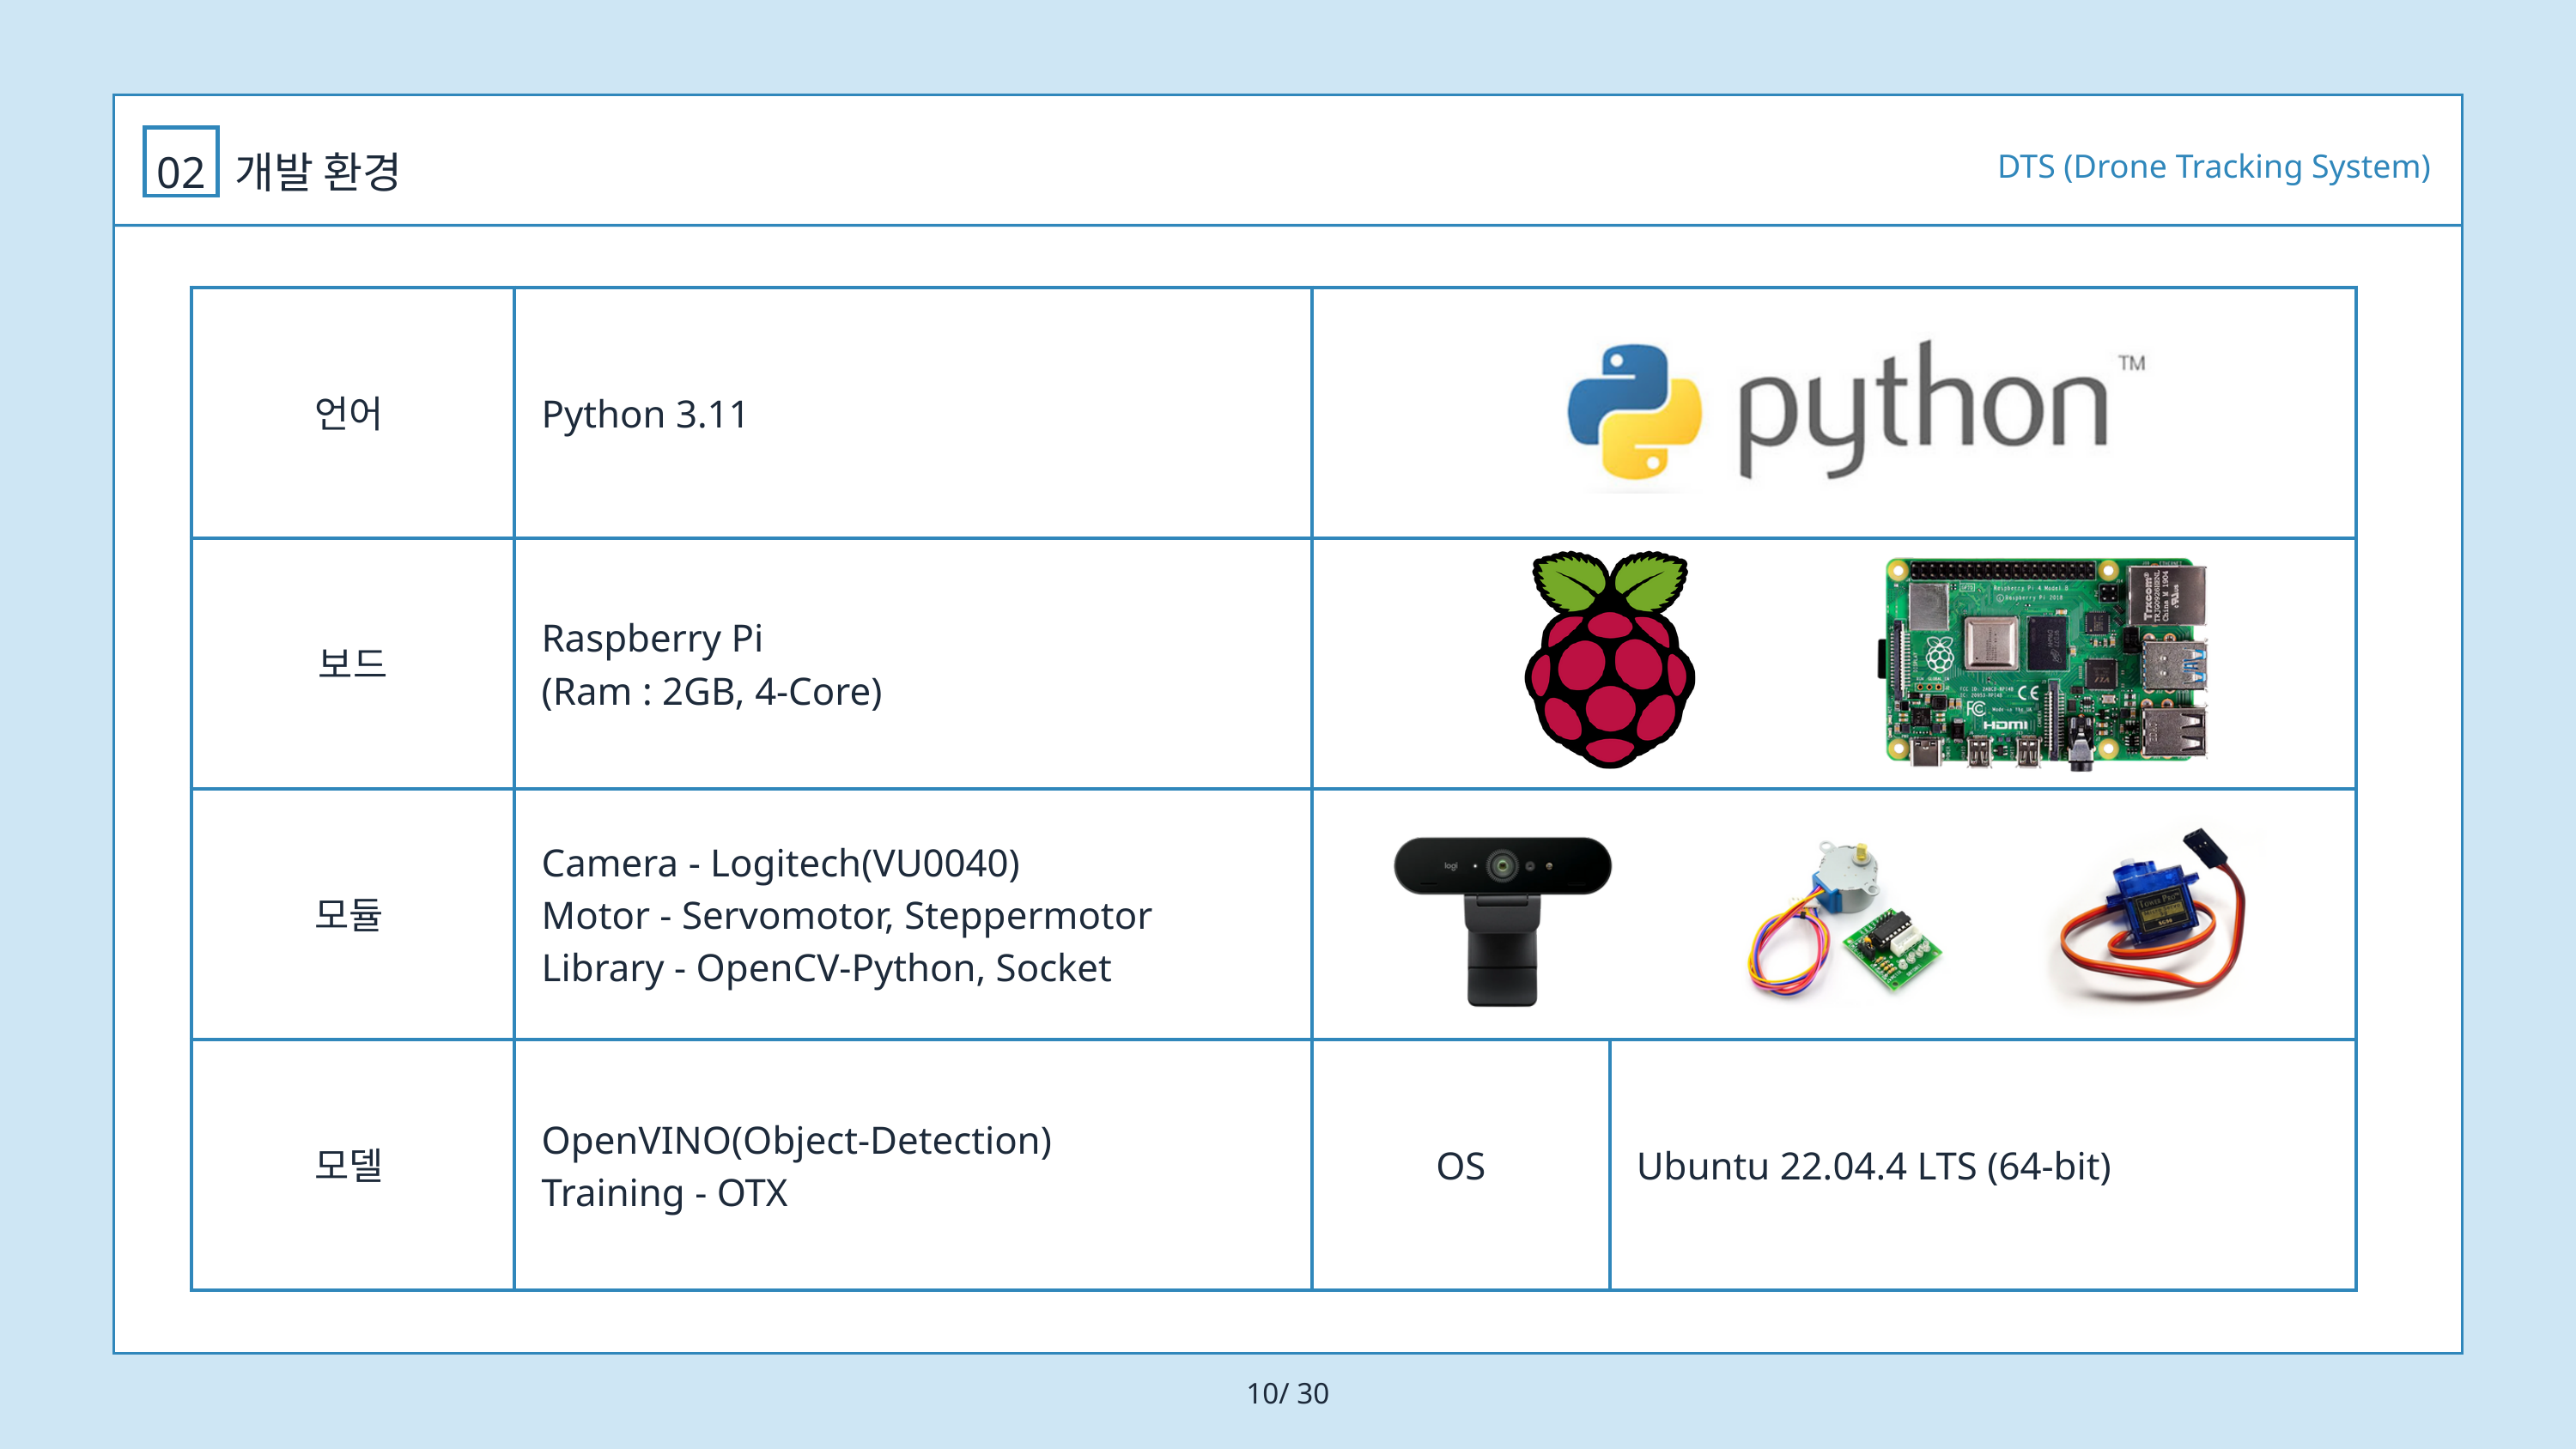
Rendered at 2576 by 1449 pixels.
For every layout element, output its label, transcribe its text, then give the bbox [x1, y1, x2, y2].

text_box 10/ 30 [1014, 1374, 1562, 1410]
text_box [98, 126, 504, 197]
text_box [113, 94, 2463, 1354]
